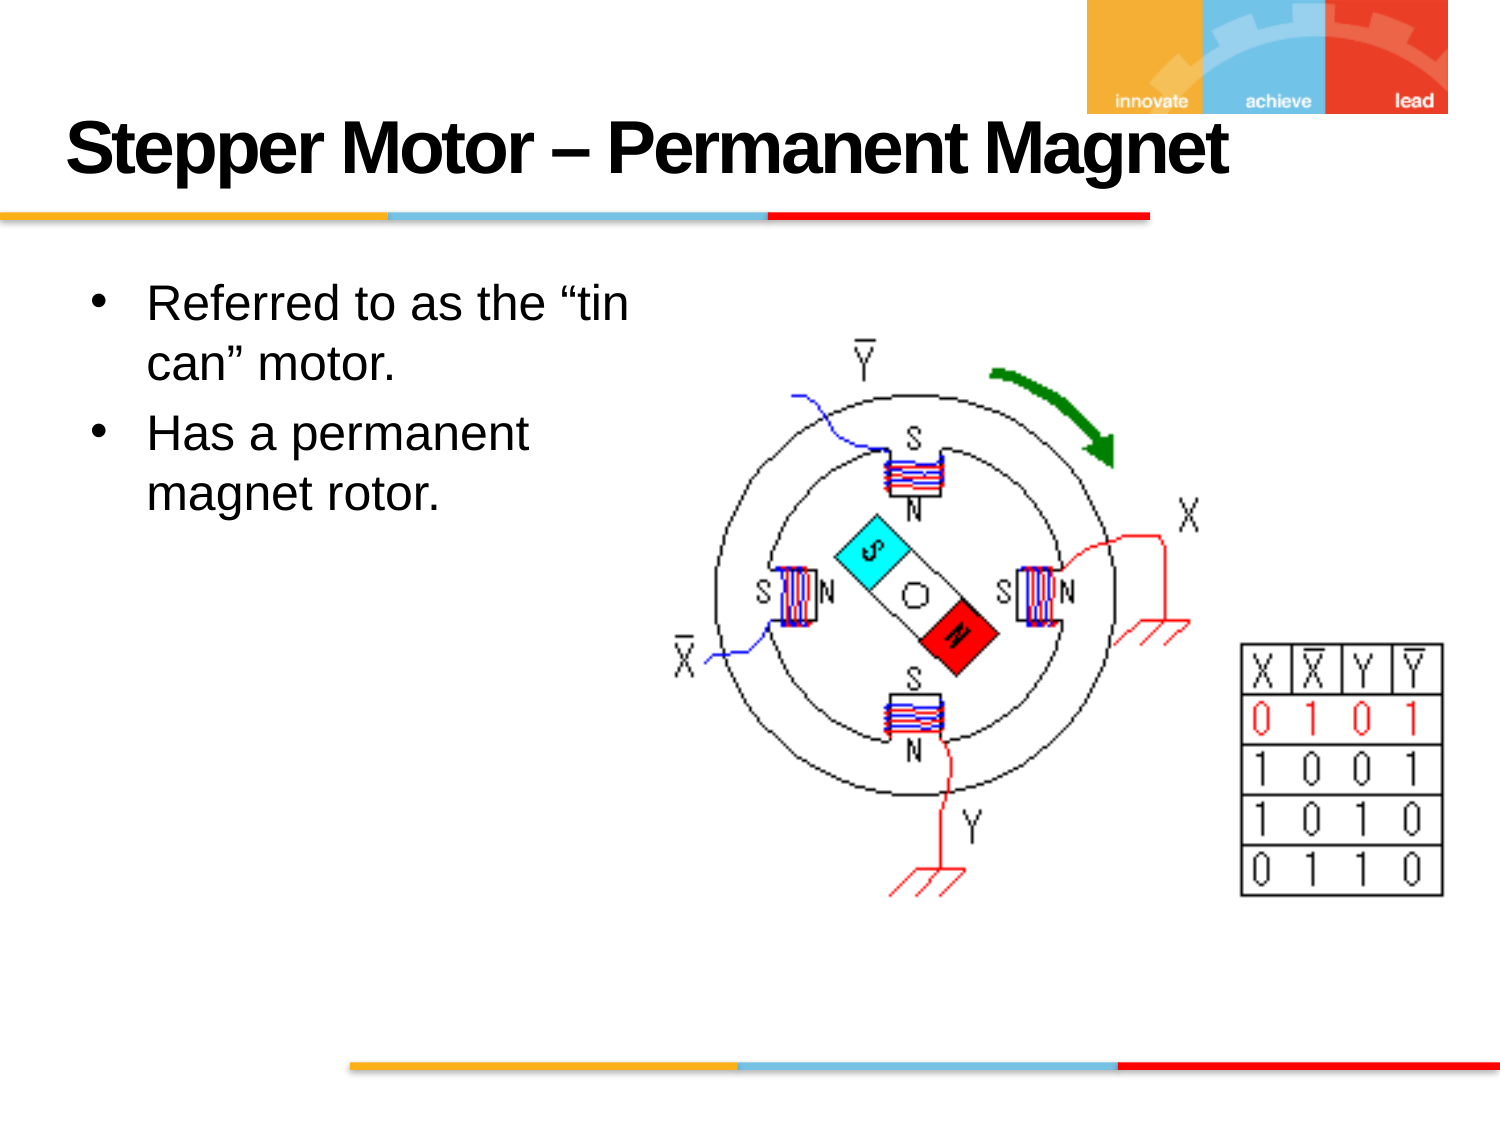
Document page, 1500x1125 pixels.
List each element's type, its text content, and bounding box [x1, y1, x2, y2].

list Referred to as the “tin can” motor. Has a permanent magnet rotor. [75, 262, 663, 1038]
title Stepper Motor – Permanent Magnet [50, 87, 1448, 200]
picture [631, 287, 1500, 953]
picture [1087, 0, 1448, 87]
